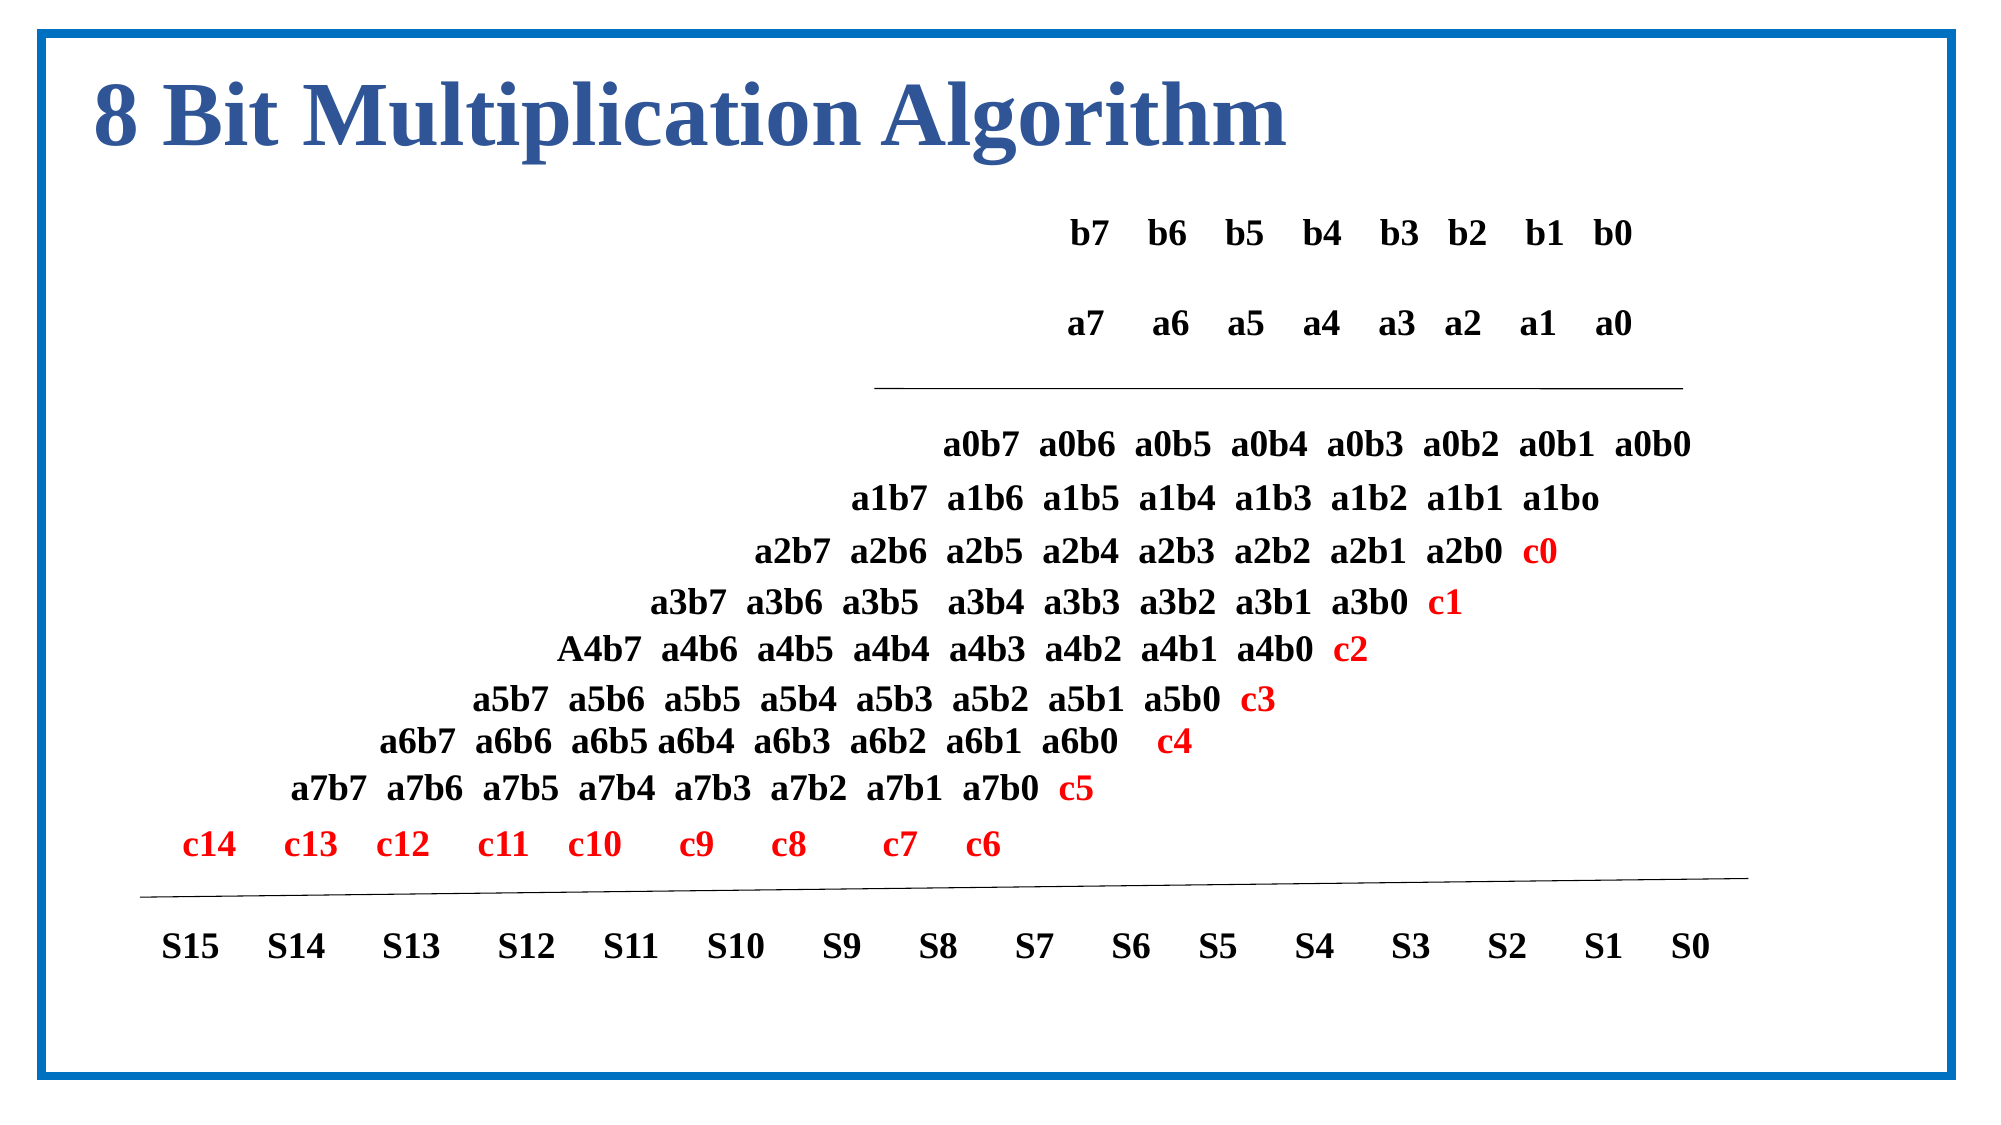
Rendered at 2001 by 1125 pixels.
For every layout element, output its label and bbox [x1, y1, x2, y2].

text_box [40, 32, 1953, 1077]
text_box [36, 811, 40, 871]
text_box [36, 914, 40, 974]
text_box [139, 878, 1749, 898]
